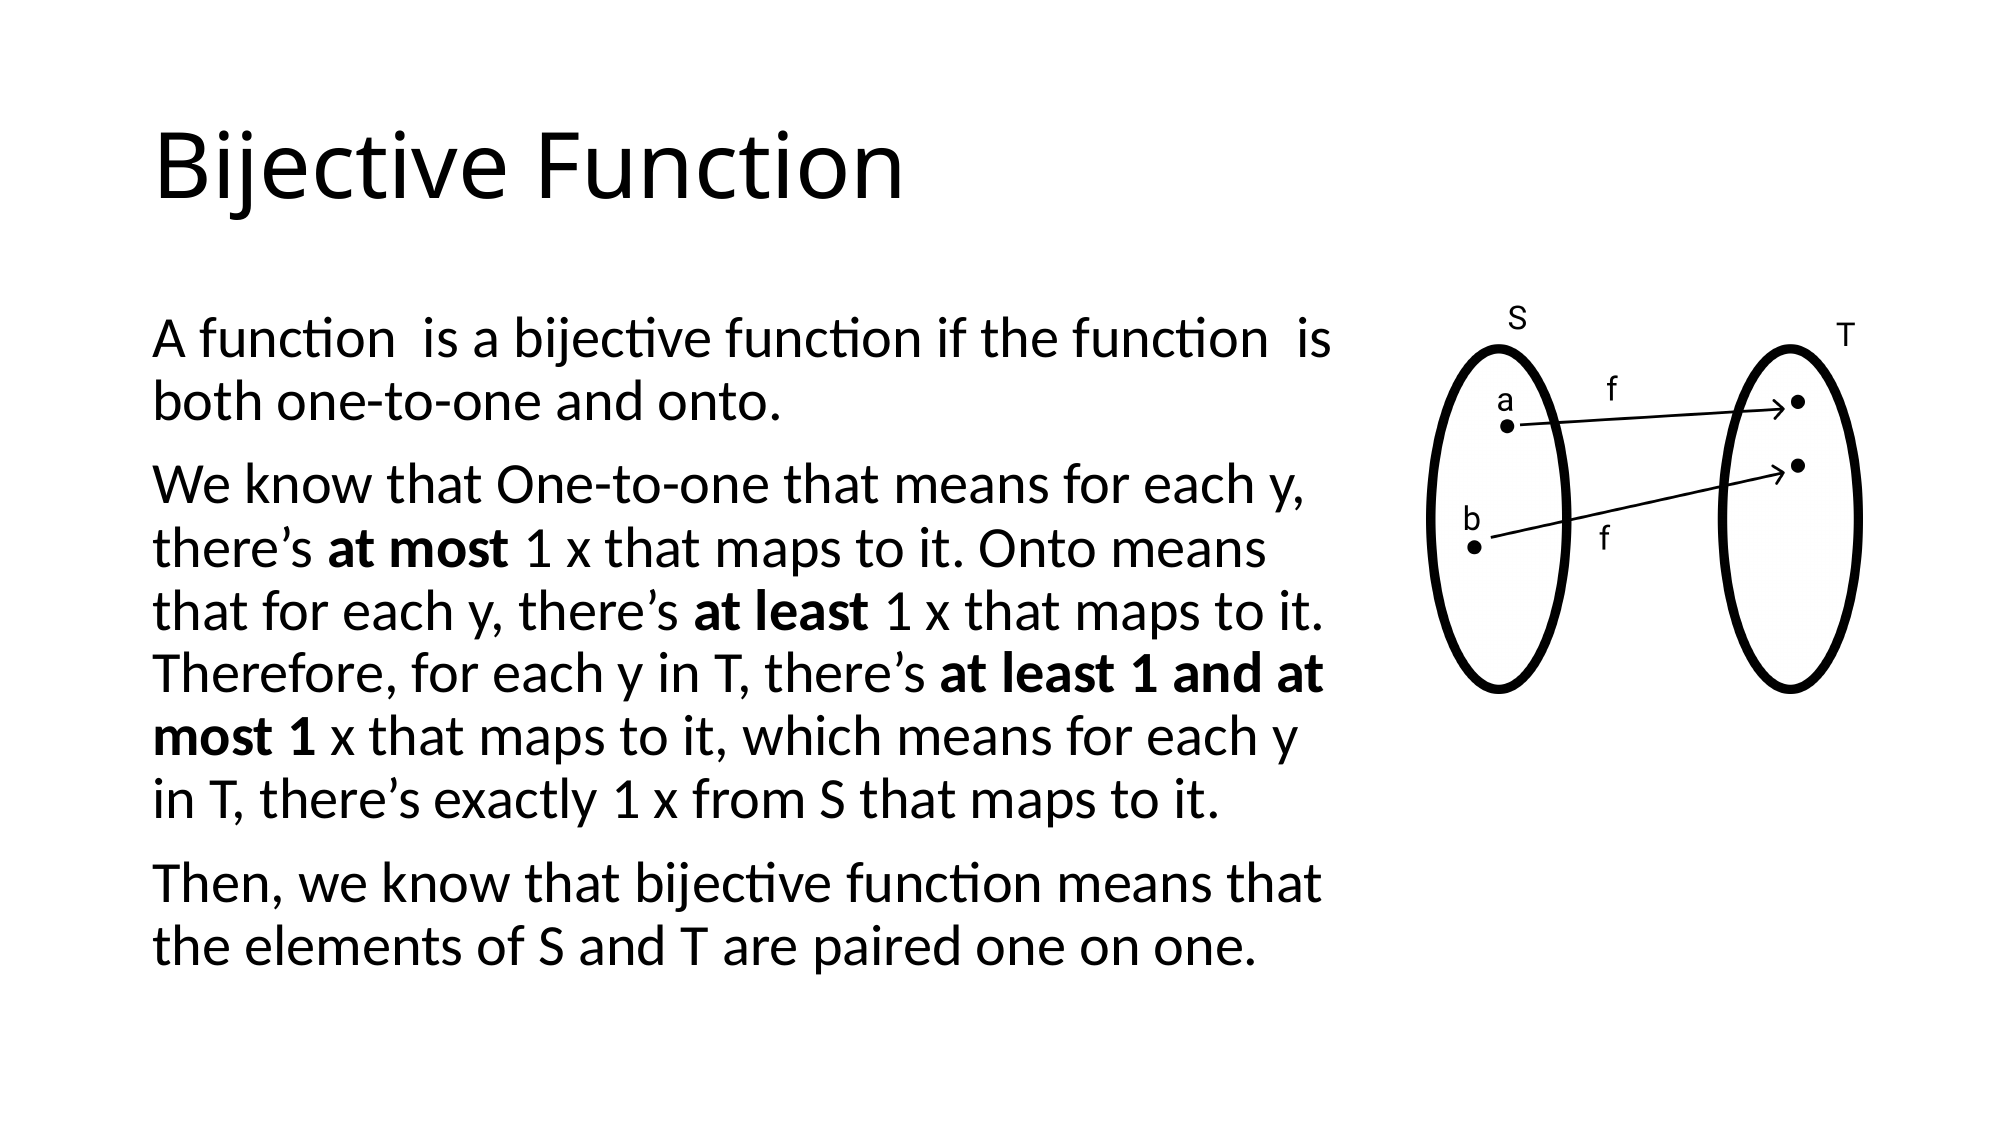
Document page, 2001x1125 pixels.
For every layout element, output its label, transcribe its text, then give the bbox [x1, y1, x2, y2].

title Bijective Function [137, 59, 1863, 278]
picture [1426, 299, 1863, 694]
